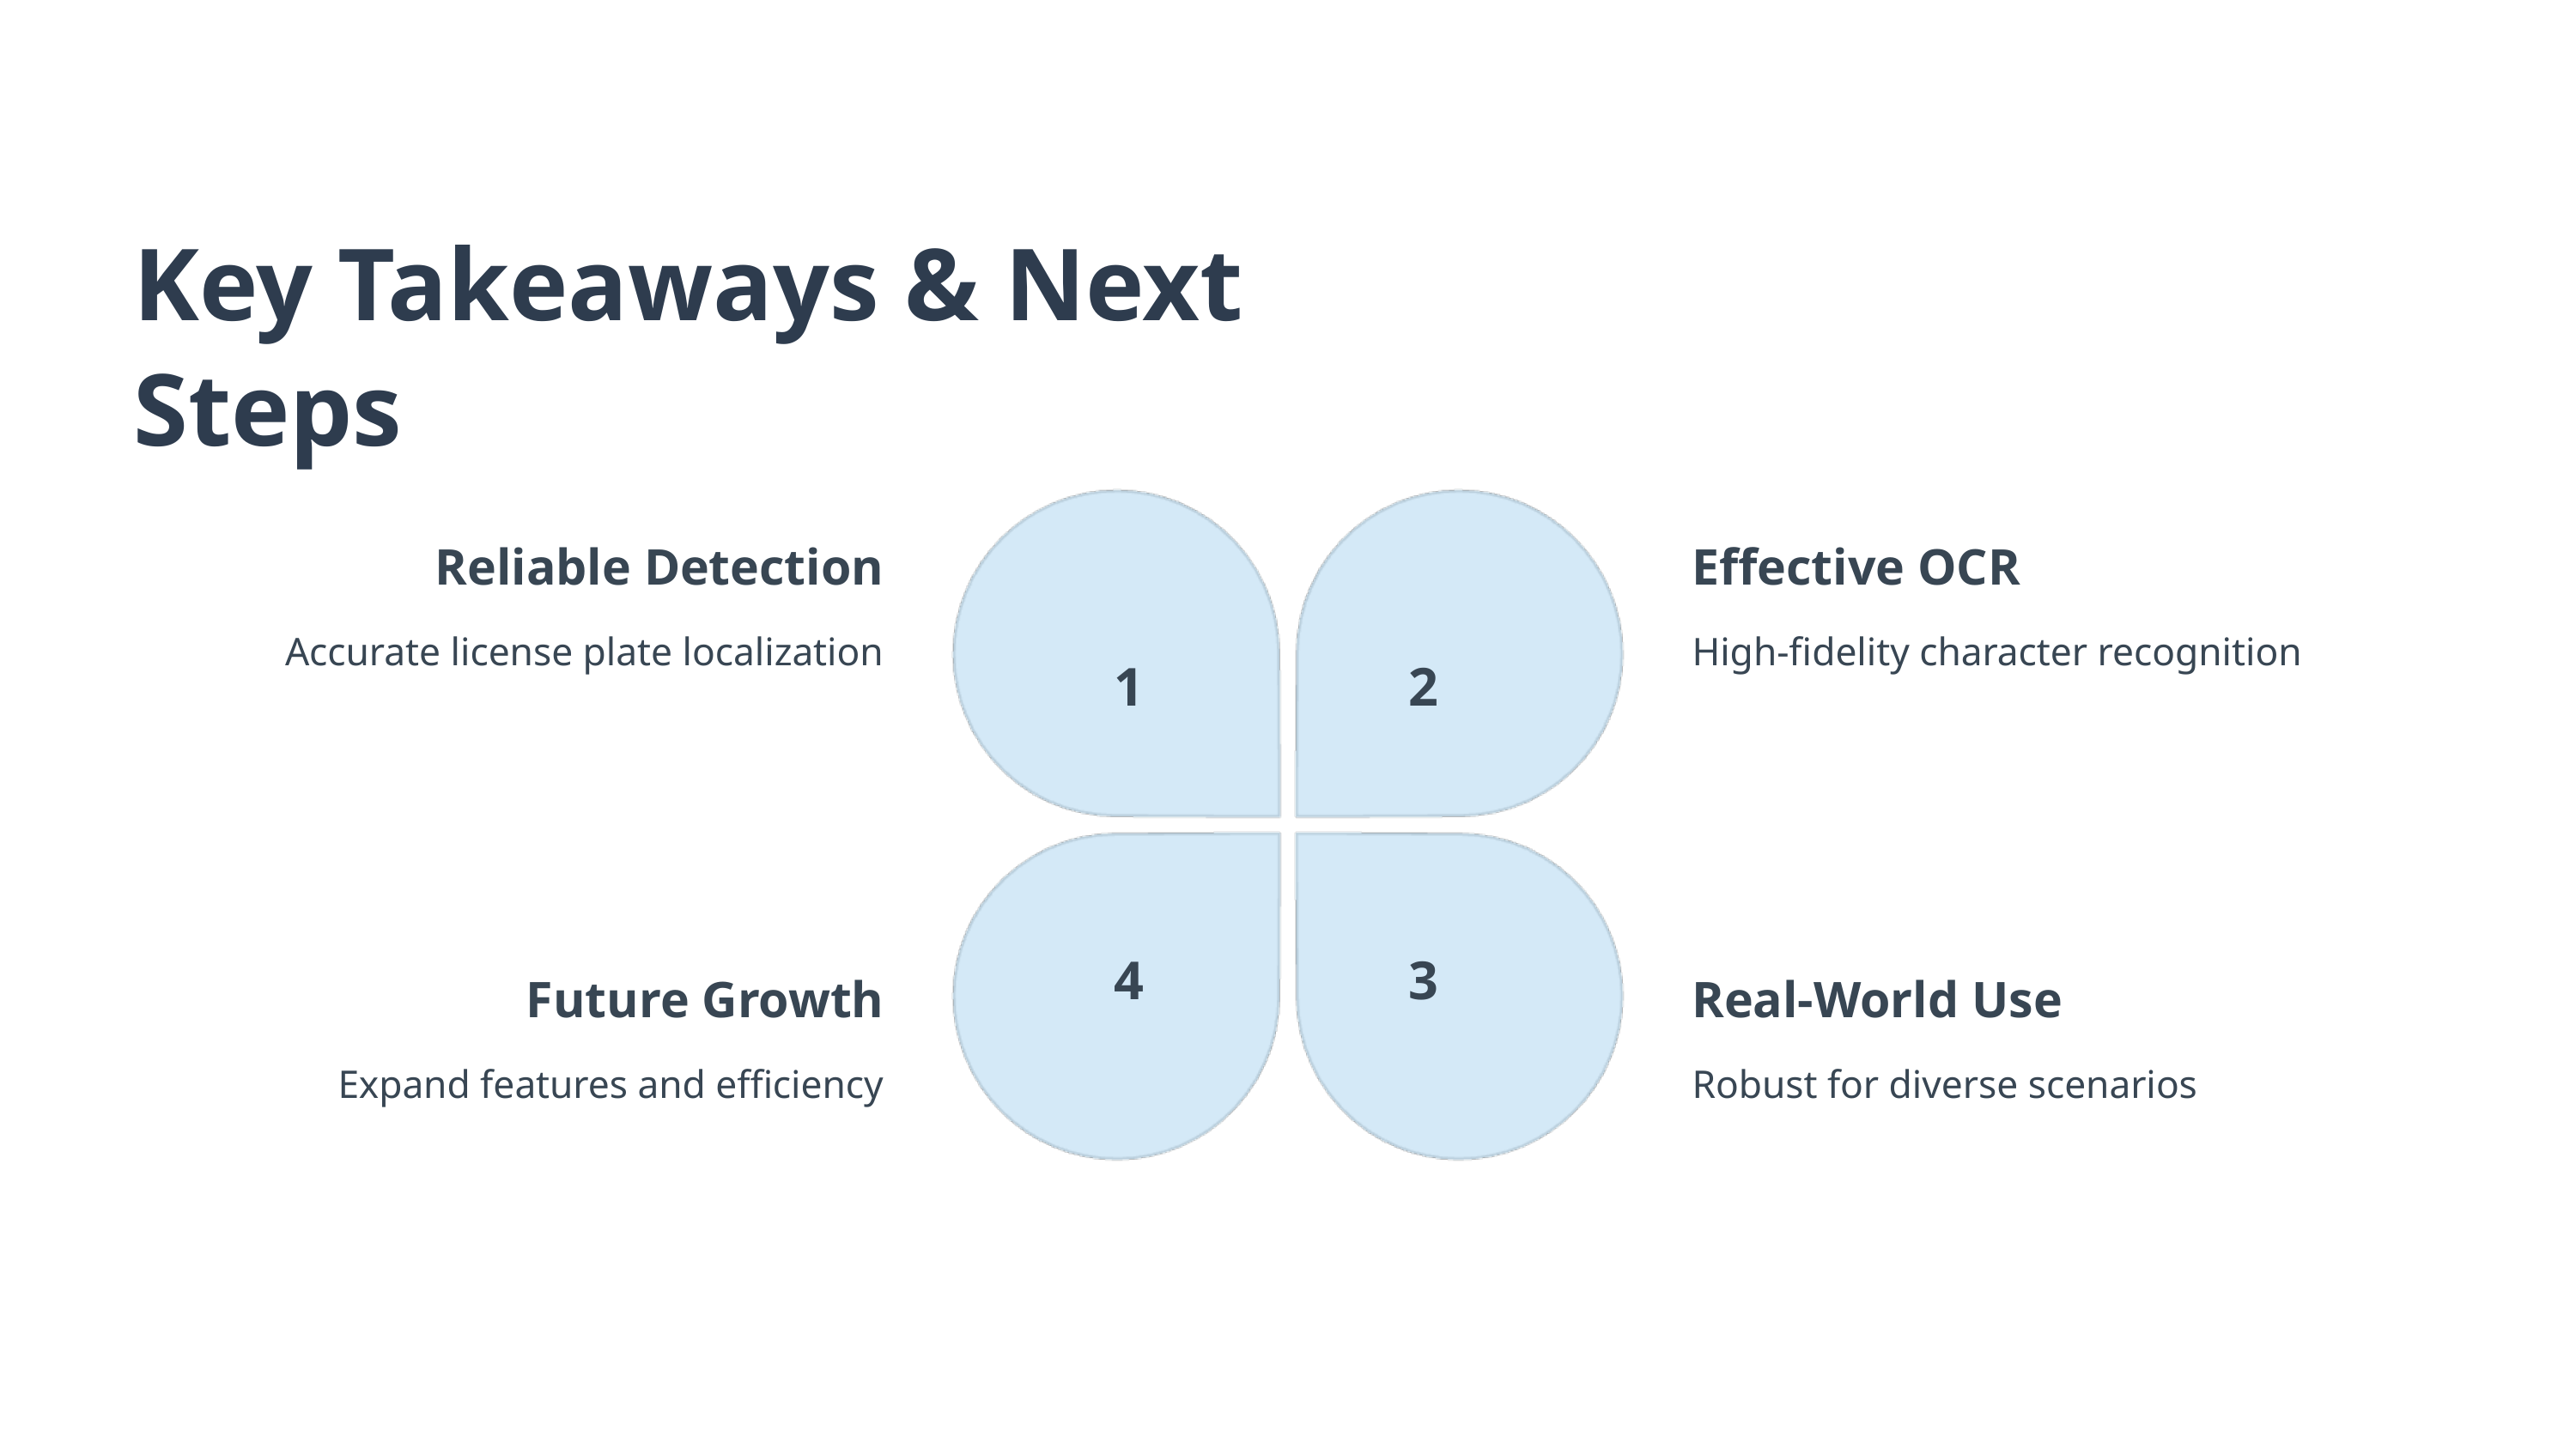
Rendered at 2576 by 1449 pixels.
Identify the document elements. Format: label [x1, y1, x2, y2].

text_box [1407, 938, 1462, 1006]
text_box [381, 535, 884, 599]
text_box [1692, 621, 2443, 682]
text_box [1692, 967, 2195, 1032]
text_box [0, 0, 2576, 1449]
text_box [1692, 1053, 2443, 1115]
text_box [133, 219, 1406, 346]
text_box [1692, 535, 2195, 599]
text_box [381, 967, 884, 1032]
text_box [1407, 644, 1462, 712]
text_box [1114, 938, 1169, 1006]
text_box [133, 621, 884, 682]
text_box [1114, 644, 1169, 712]
text_box [133, 1053, 884, 1115]
